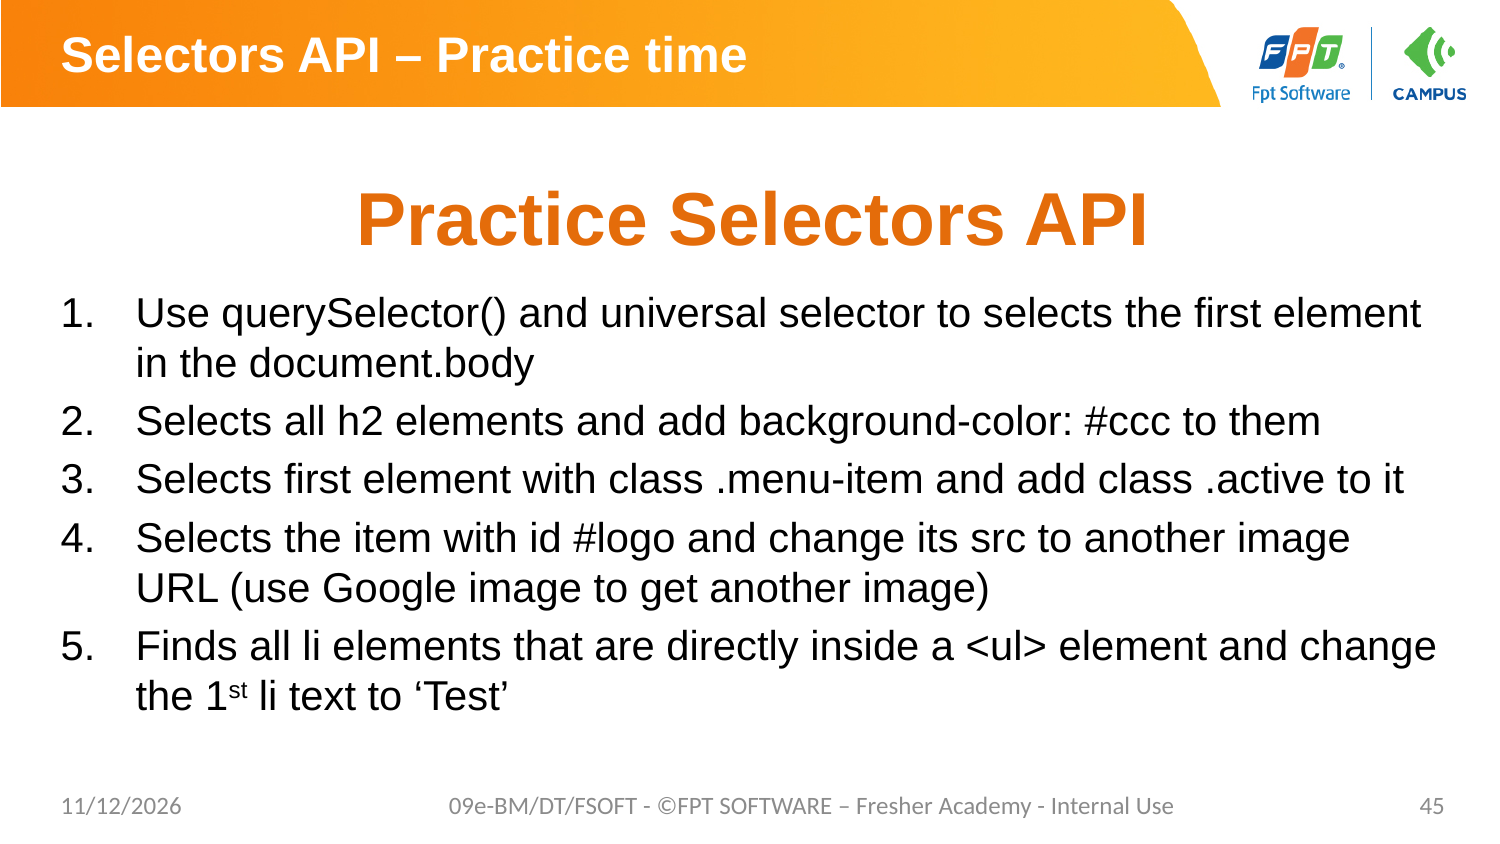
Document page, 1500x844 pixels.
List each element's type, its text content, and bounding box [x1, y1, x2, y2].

footer 09e-BM/DT/FSOFT - ©FPT SOFTWARE – Fresher Academy - Internal Use [289, 782, 1335, 827]
text_box Practice Selectors API [2, 139, 1500, 293]
title Selectors API – Practice time [45, 0, 1176, 106]
picture [1, 0, 1499, 844]
slide_number 45 [1350, 782, 1461, 827]
list Use querySelector() and universal selector to selects the first element in the document.body Selects all h2 elements and add background-color: #ccc to them Selects first element with class .menu-item and add class .active to it Selects the item with id #logo and change its src to another image URL (use Google image to get another image) Finds all li elements that are directly inside a <ul> element and change the 1st li text to ‘Test’ [45, 293, 1461, 754]
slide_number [45, 782, 270, 827]
